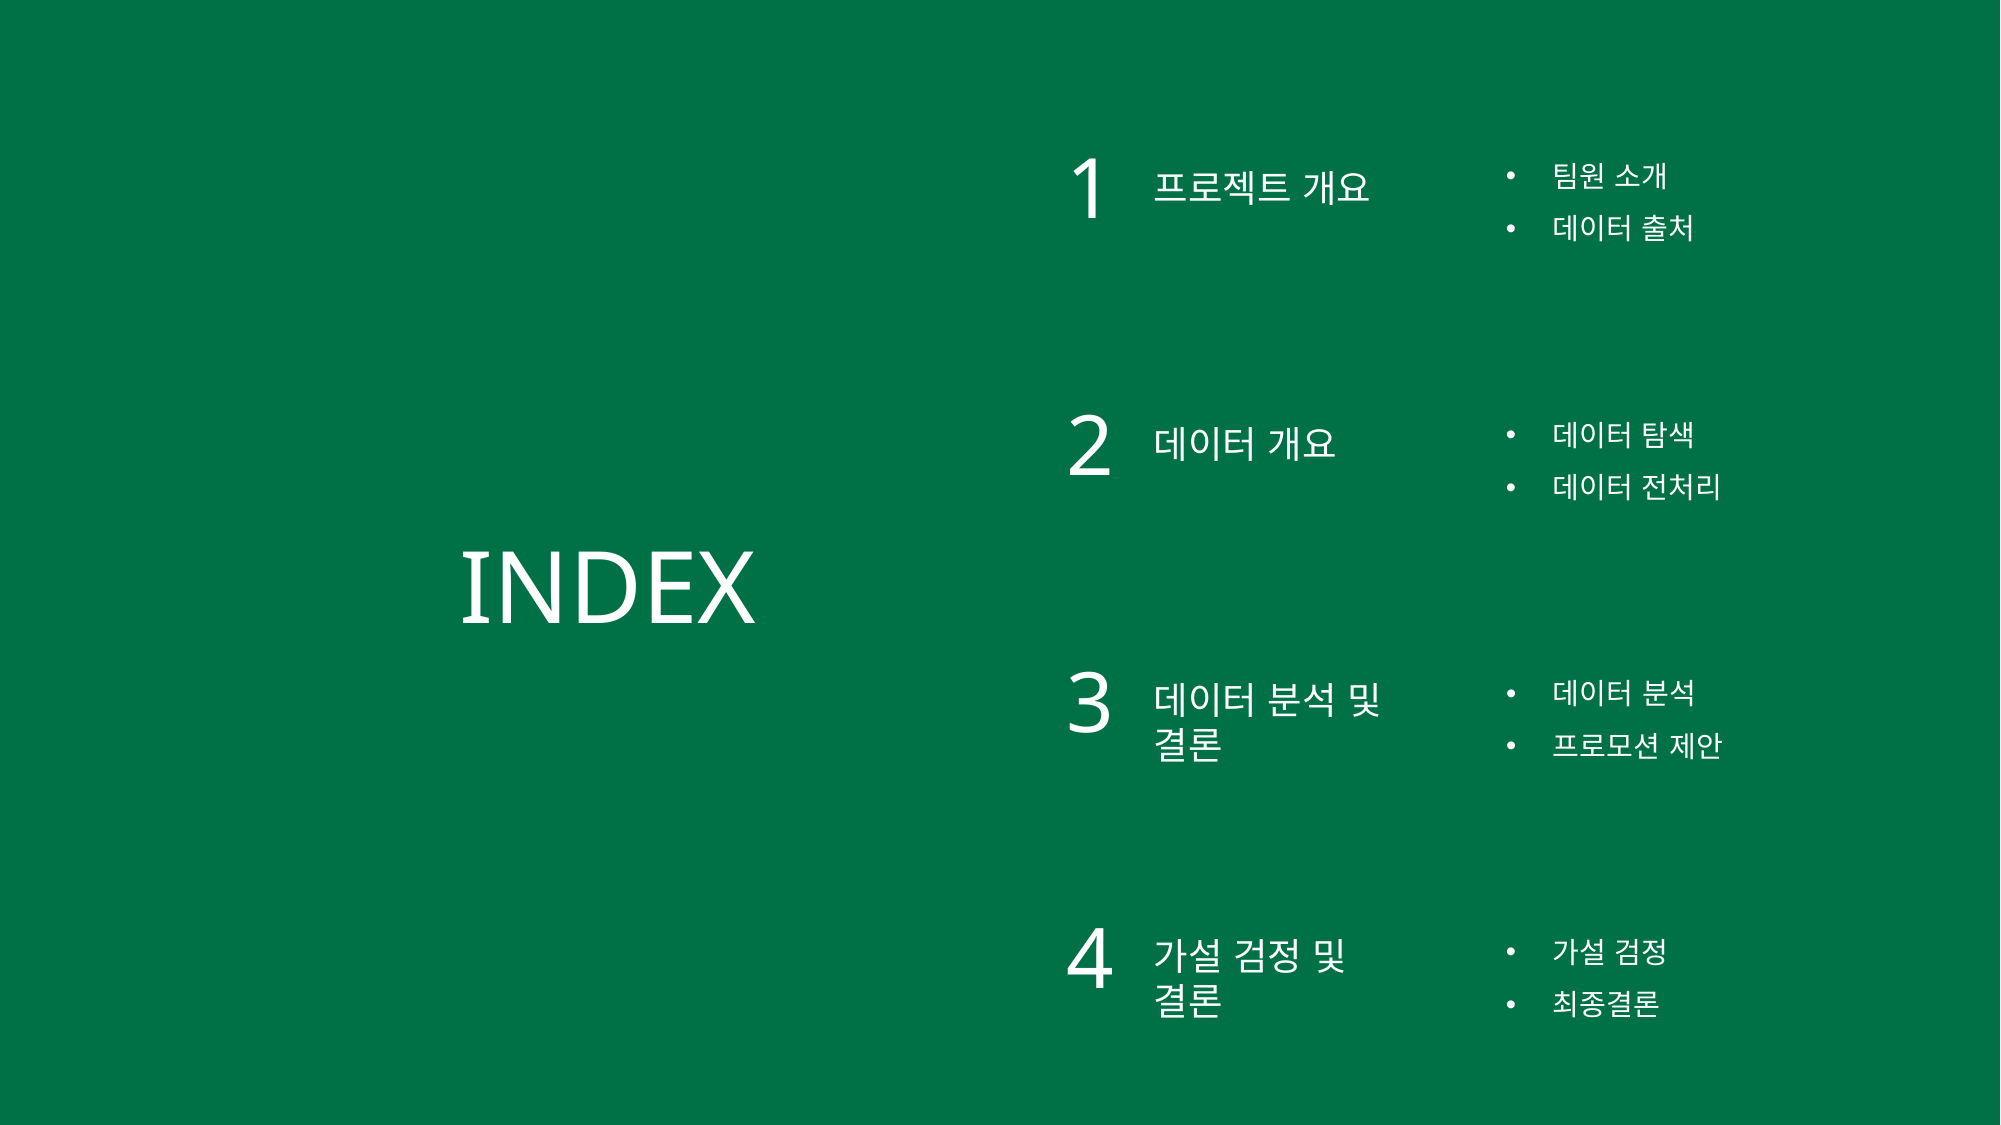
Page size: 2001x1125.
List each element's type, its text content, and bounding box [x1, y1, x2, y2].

text_box 3 [1052, 641, 1106, 757]
text_box 4 [1052, 898, 1106, 1013]
text_box 팀원 소개 데이터 출처 [1491, 133, 1749, 253]
text_box 데이터 개요 [1139, 413, 1362, 474]
text_box 가설 검정 최종결론 [1491, 909, 1860, 1030]
text_box 데이터 탐색 데이터 전처리 [1491, 392, 1749, 512]
text_box 1 [1052, 128, 1106, 244]
text_box INDEX [444, 516, 772, 652]
text_box 데이터 분석 프로모션 제안 [1491, 650, 1797, 771]
text_box 데이터 분석 및 결론 [1139, 669, 1462, 775]
text_box 가설 검정 및 결론 [1139, 925, 1439, 1031]
text_box 프로젝트 개요 [1139, 157, 1397, 218]
text_box 2 [1052, 384, 1106, 500]
